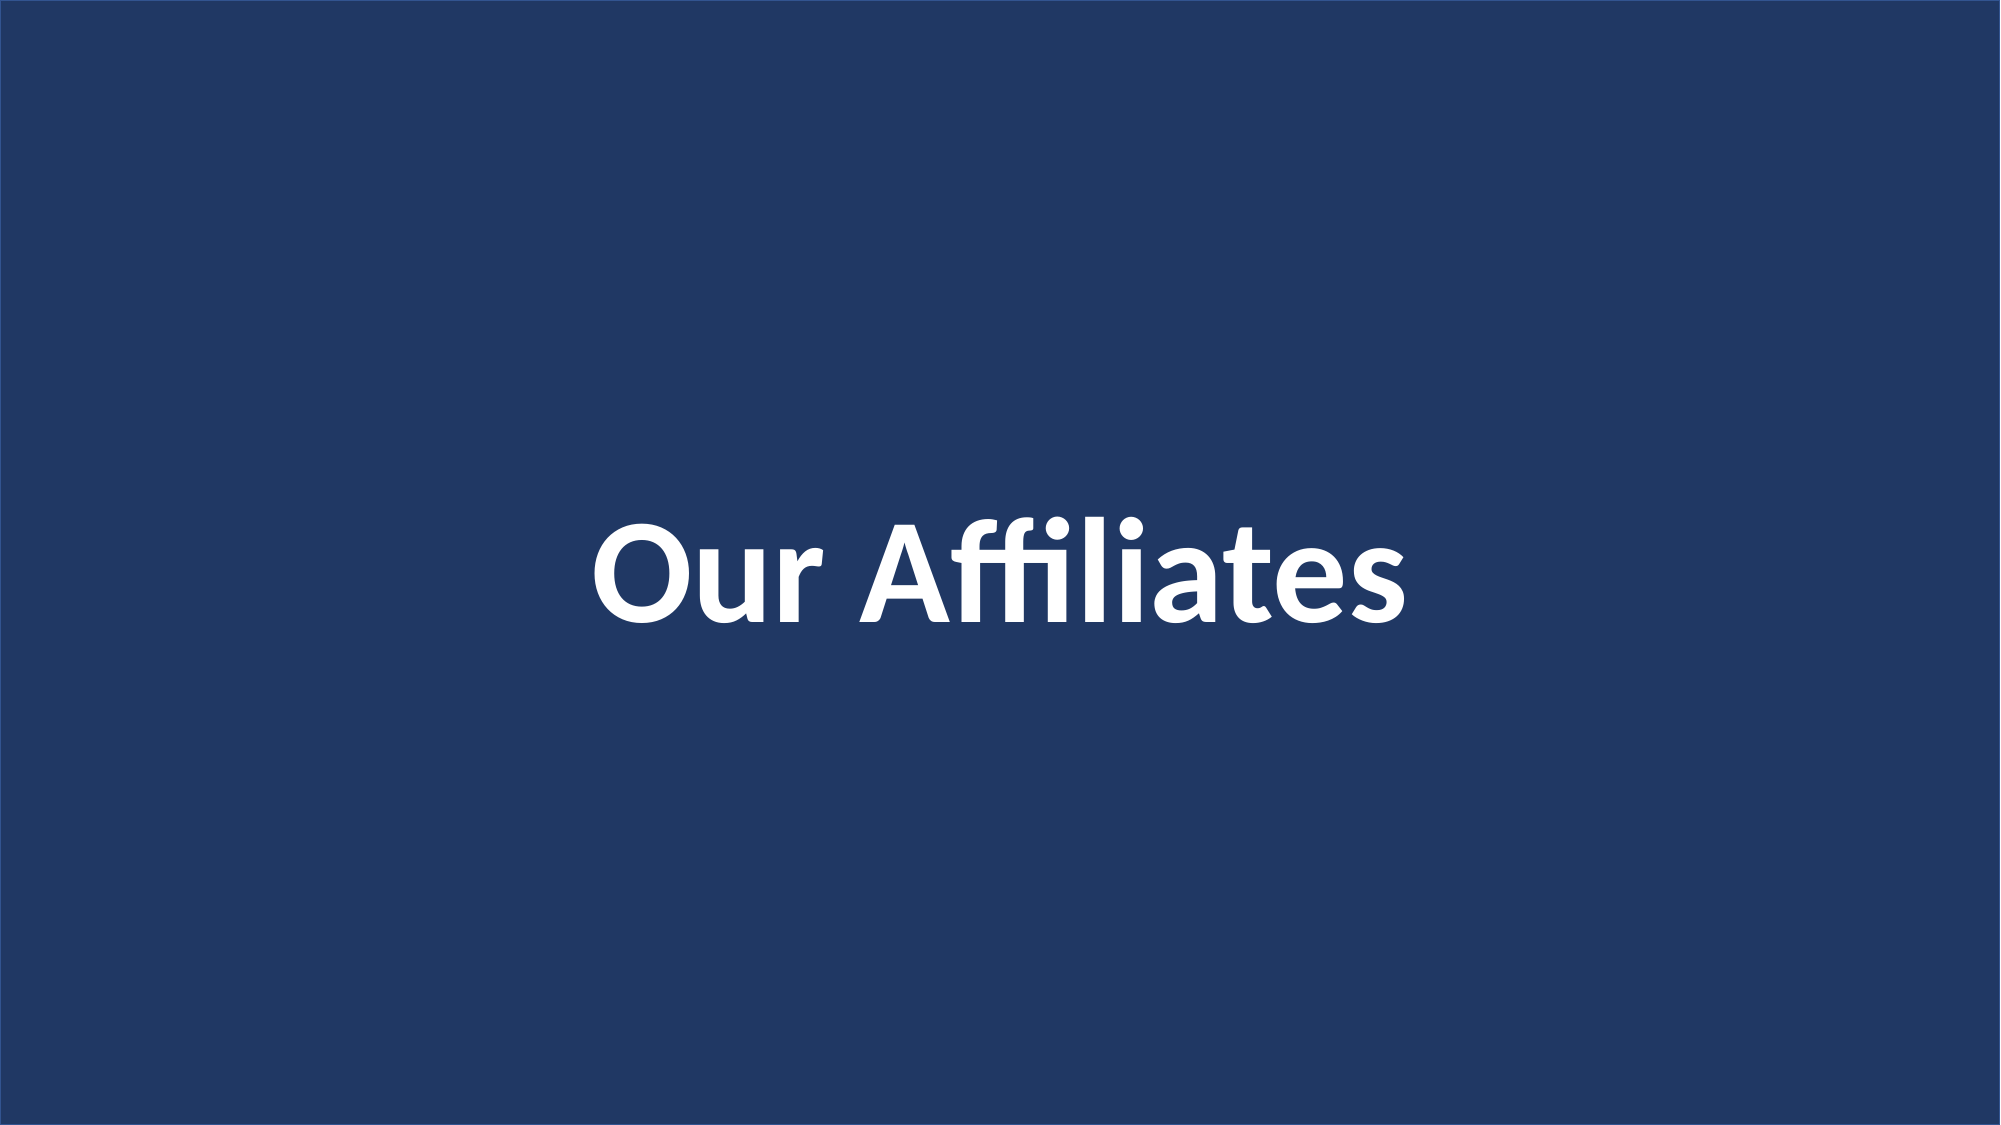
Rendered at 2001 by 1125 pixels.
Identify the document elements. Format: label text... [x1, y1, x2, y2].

text_box Our Affiliates [0, 0, 2000, 1125]
